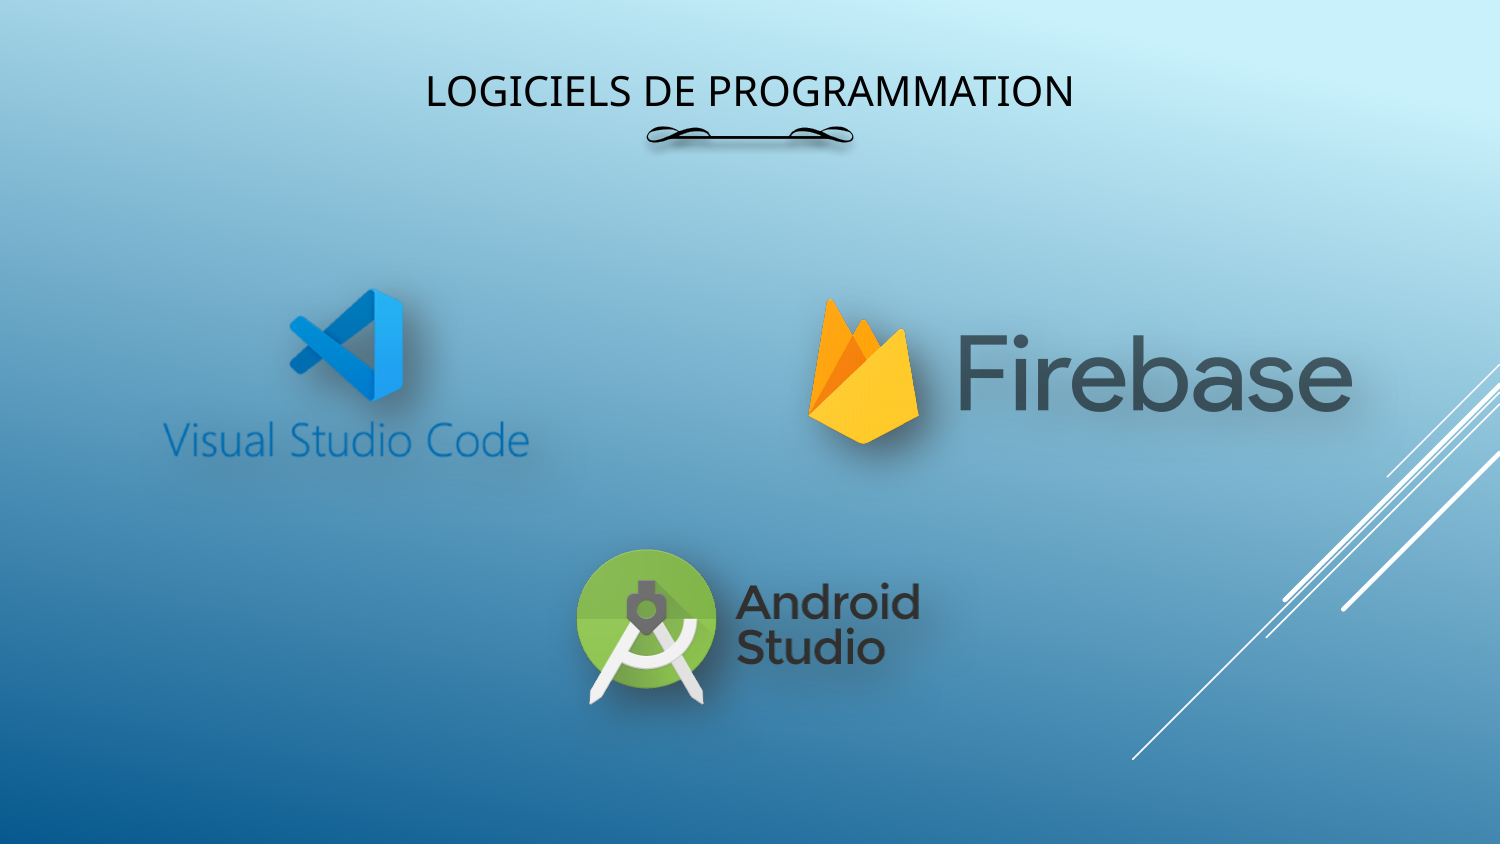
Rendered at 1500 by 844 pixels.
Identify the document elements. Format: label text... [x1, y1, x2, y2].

picture [546, 499, 954, 755]
picture [807, 299, 1352, 445]
picture [646, 121, 854, 147]
text_box LOGICIELS DE PROGRAMMATION [353, 56, 1147, 122]
picture [148, 250, 582, 494]
